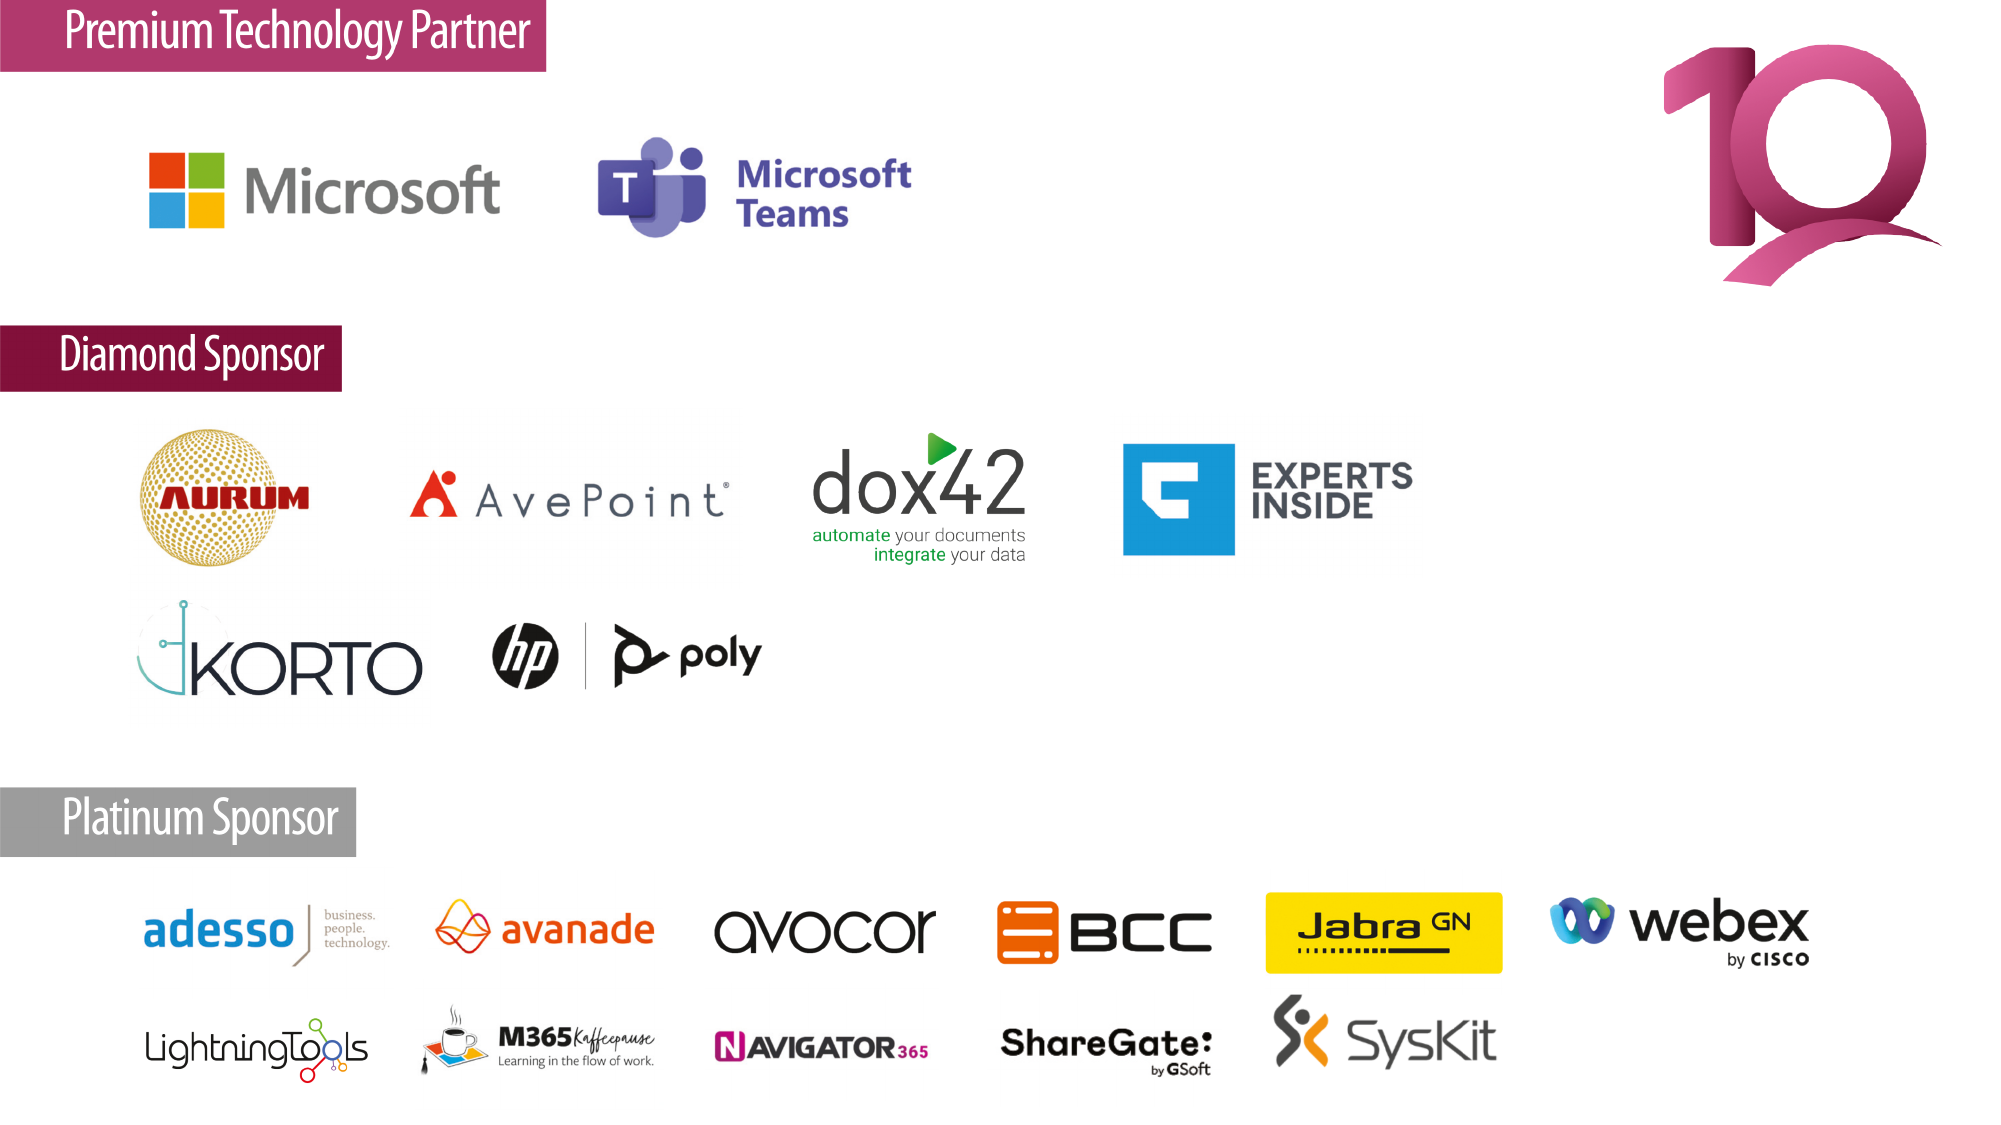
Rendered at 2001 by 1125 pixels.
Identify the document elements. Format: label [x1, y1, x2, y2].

picture [0, 325, 1423, 732]
picture [0, 787, 1809, 1110]
picture [0, 0, 925, 277]
picture [1663, 18, 1953, 334]
